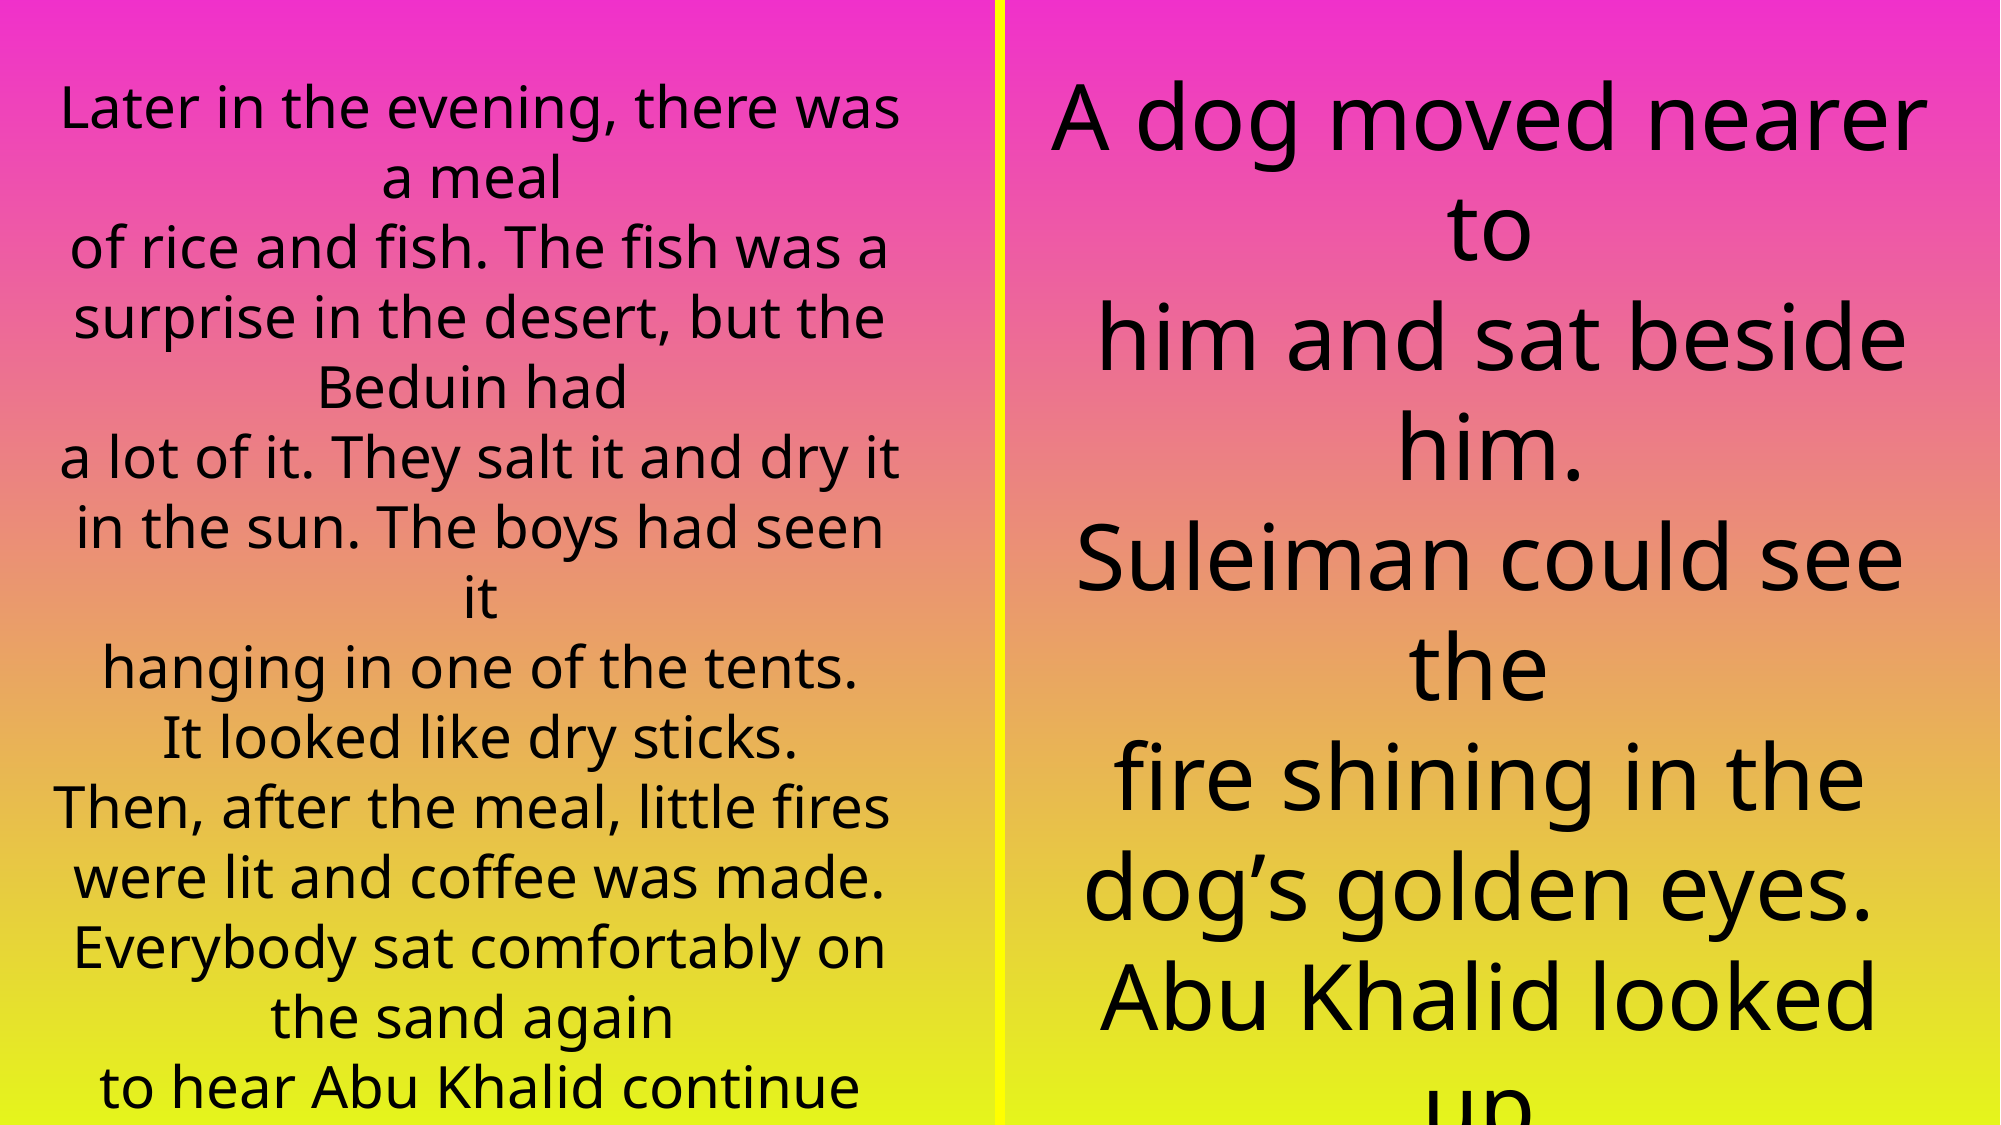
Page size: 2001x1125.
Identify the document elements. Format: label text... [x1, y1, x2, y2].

text_box Later in the evening, there was a meal of rice and fish. The fish was a surprise in the desert, but the Beduin had a lot of it. They salt it and dry it in the sun. The boys had seen it hanging in one of the tents. It looked like dry sticks. Then, after the meal, little fires were lit and coffee was made. Everybody sat comfortably on the sand again to hear Abu Khalid continue his story. The old man smoked his pipe for a minute or two, and drank a cup of coffee. [38, 62, 923, 1125]
text_box [0, 0, 995, 1125]
text_box A dog moved nearer to him and sat beside him. Suleiman could see the fire shining in the dog’s golden eyes. Abu Khalid looked up and spoke to all those who sat listening. [1023, 51, 1959, 1125]
text_box [1021, 0, 2000, 1125]
text_box [1005, 0, 1021, 1125]
